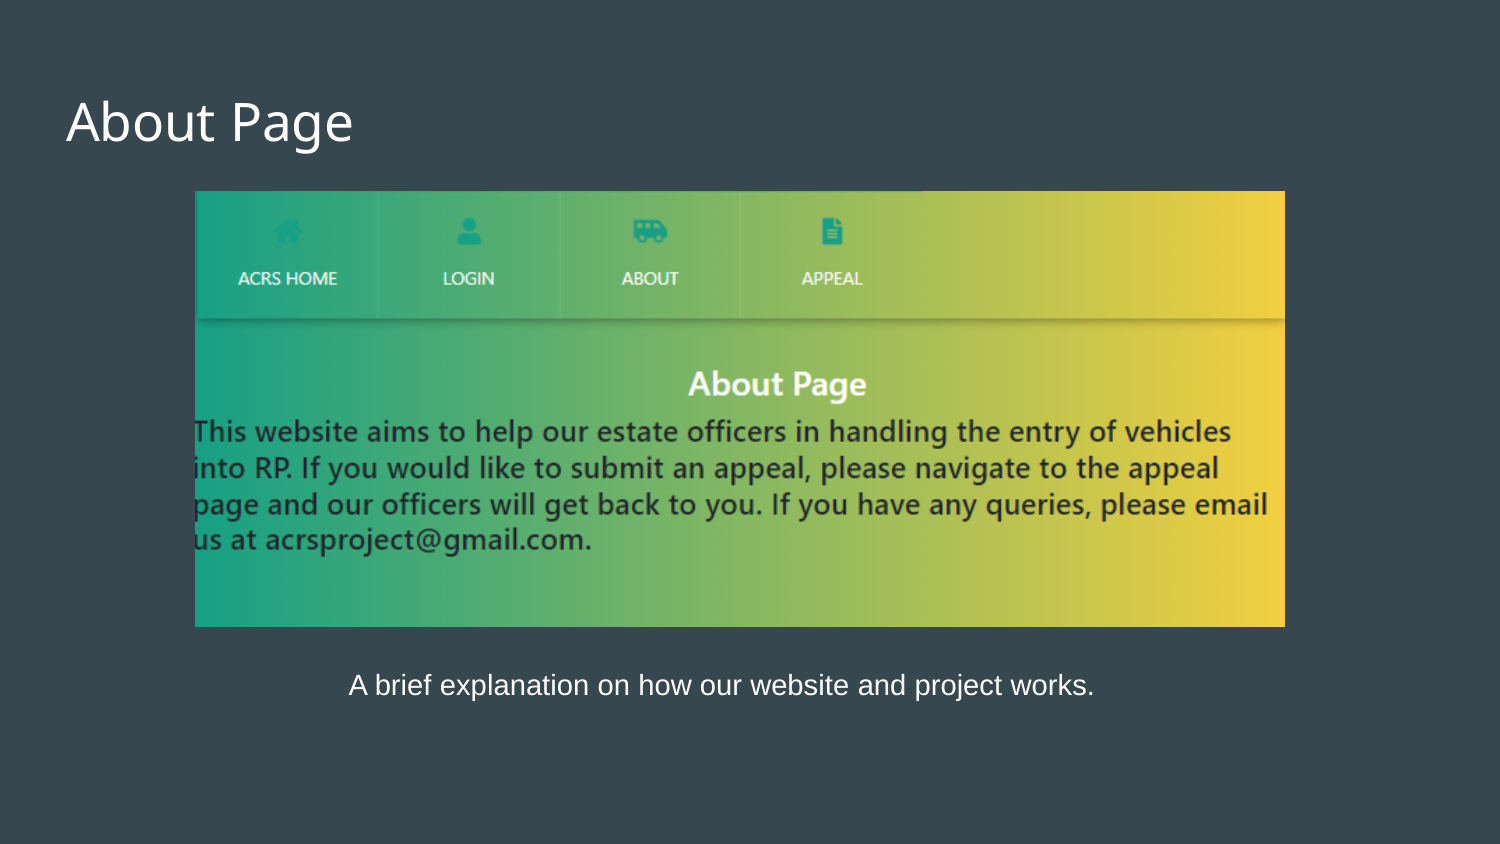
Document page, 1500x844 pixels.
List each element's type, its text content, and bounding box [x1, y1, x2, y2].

picture [194, 191, 1285, 627]
text_box A brief explanation on how our website and project works. [333, 651, 1167, 717]
title About Page [51, 72, 1449, 167]
